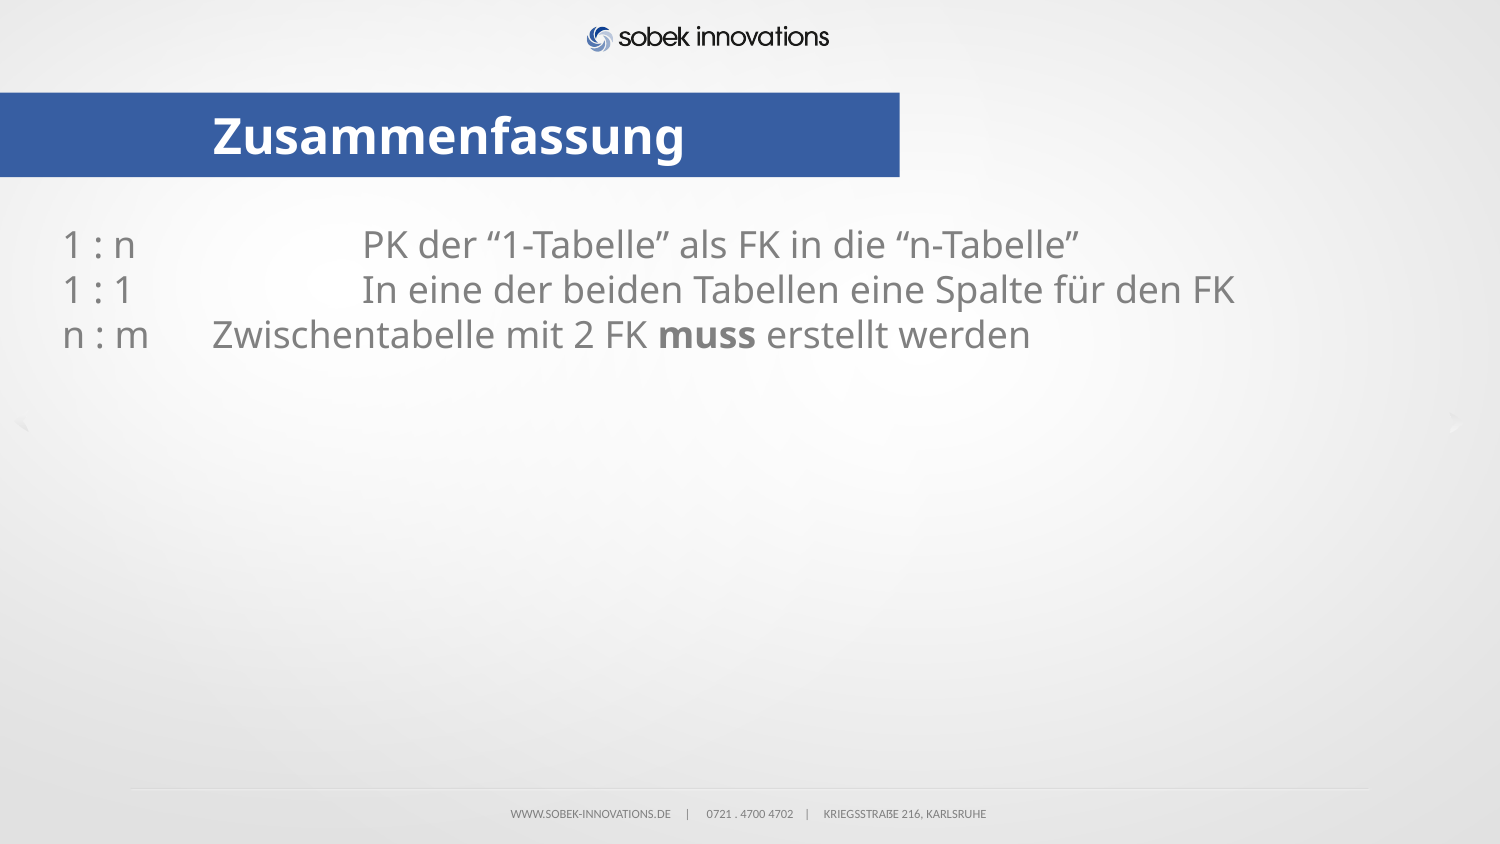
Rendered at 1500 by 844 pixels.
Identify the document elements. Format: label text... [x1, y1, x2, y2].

list 1 : n PK der “1-Tabelle” als FK in die “n-Tabelle” 1 : 1 In eine der beiden Tabellen eine Spalte für den FK n : m Zwischentabelle mit 2 FK muss erstellt werden [62, 221, 1449, 783]
title Zusammenfassung [0, 92, 900, 178]
picture [0, 0, 1500, 844]
